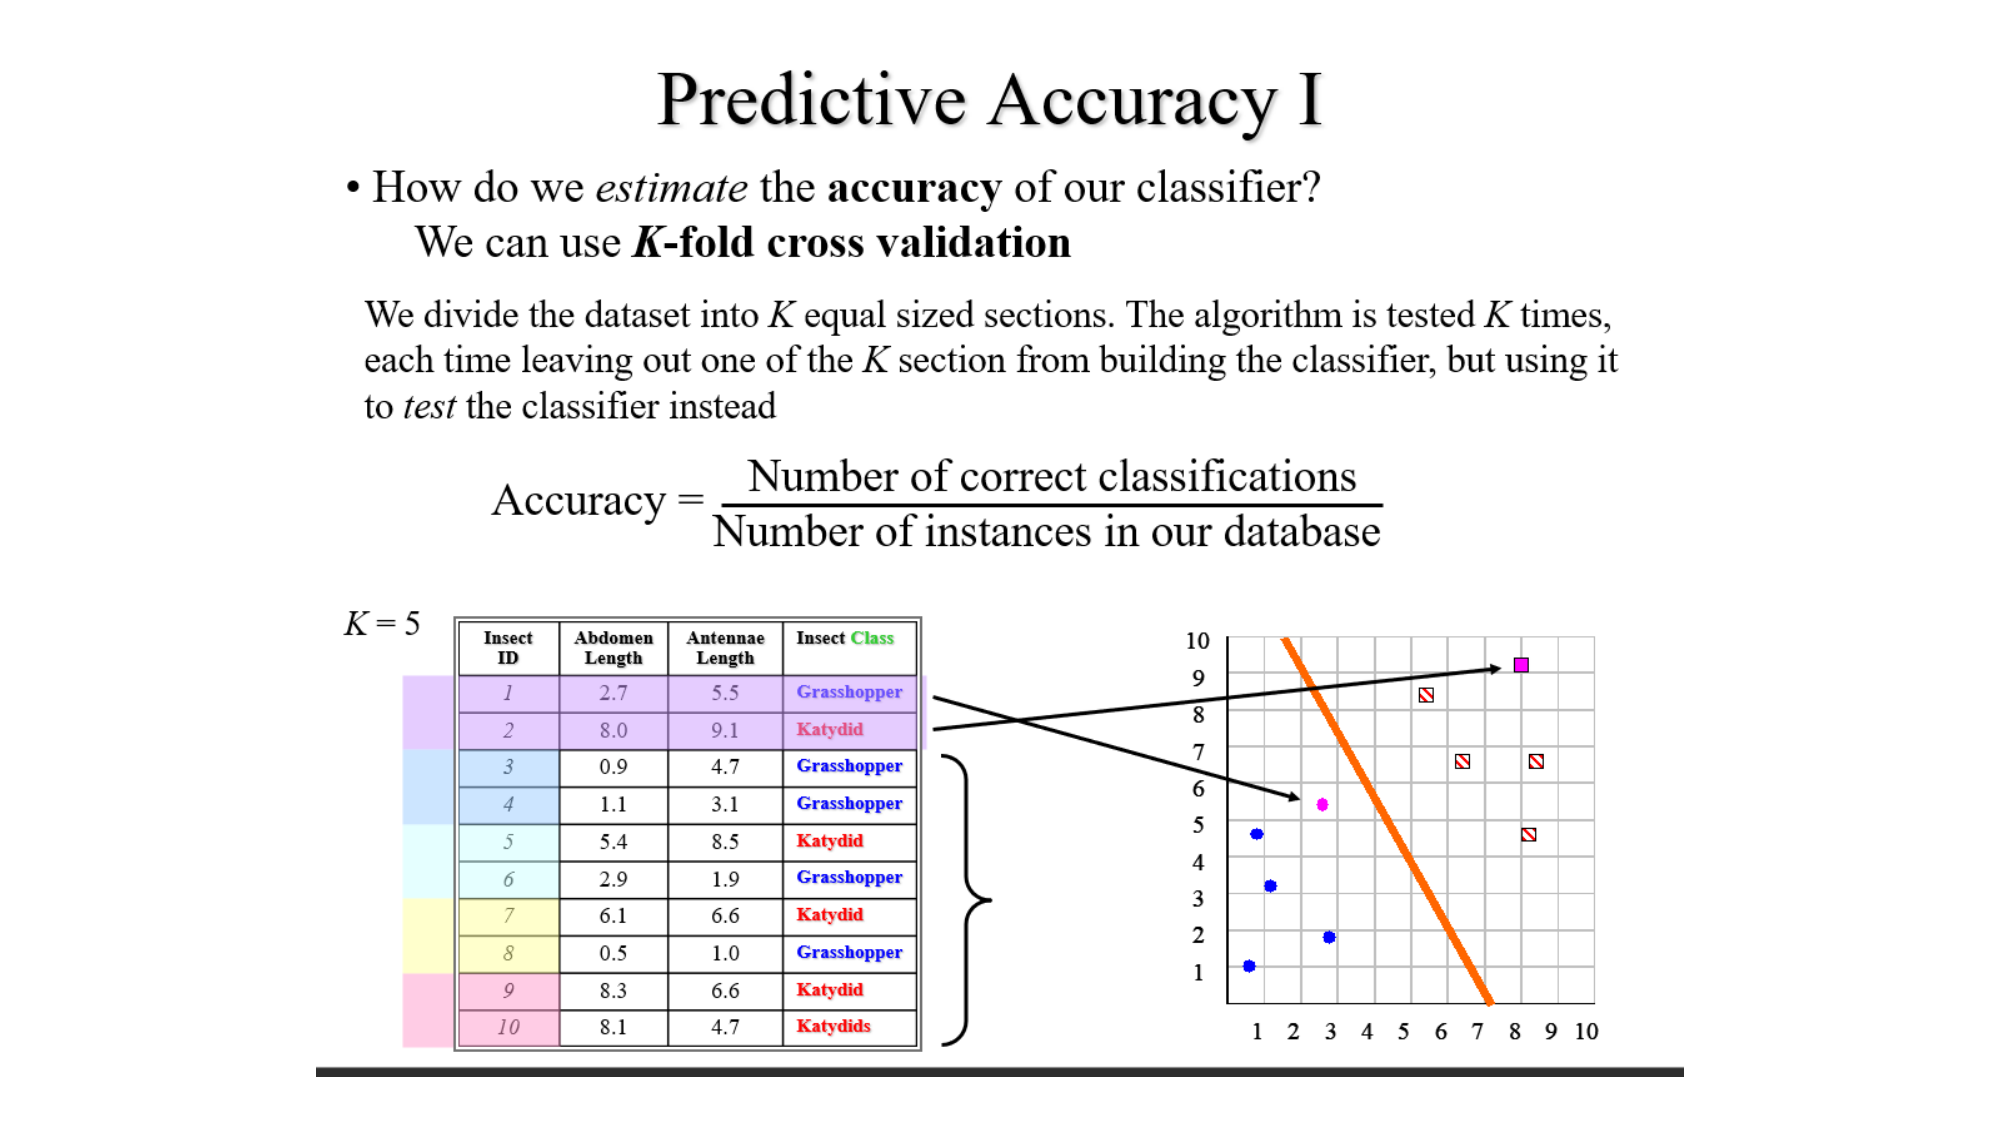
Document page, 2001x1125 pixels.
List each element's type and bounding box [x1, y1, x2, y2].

picture [316, 48, 1684, 1077]
